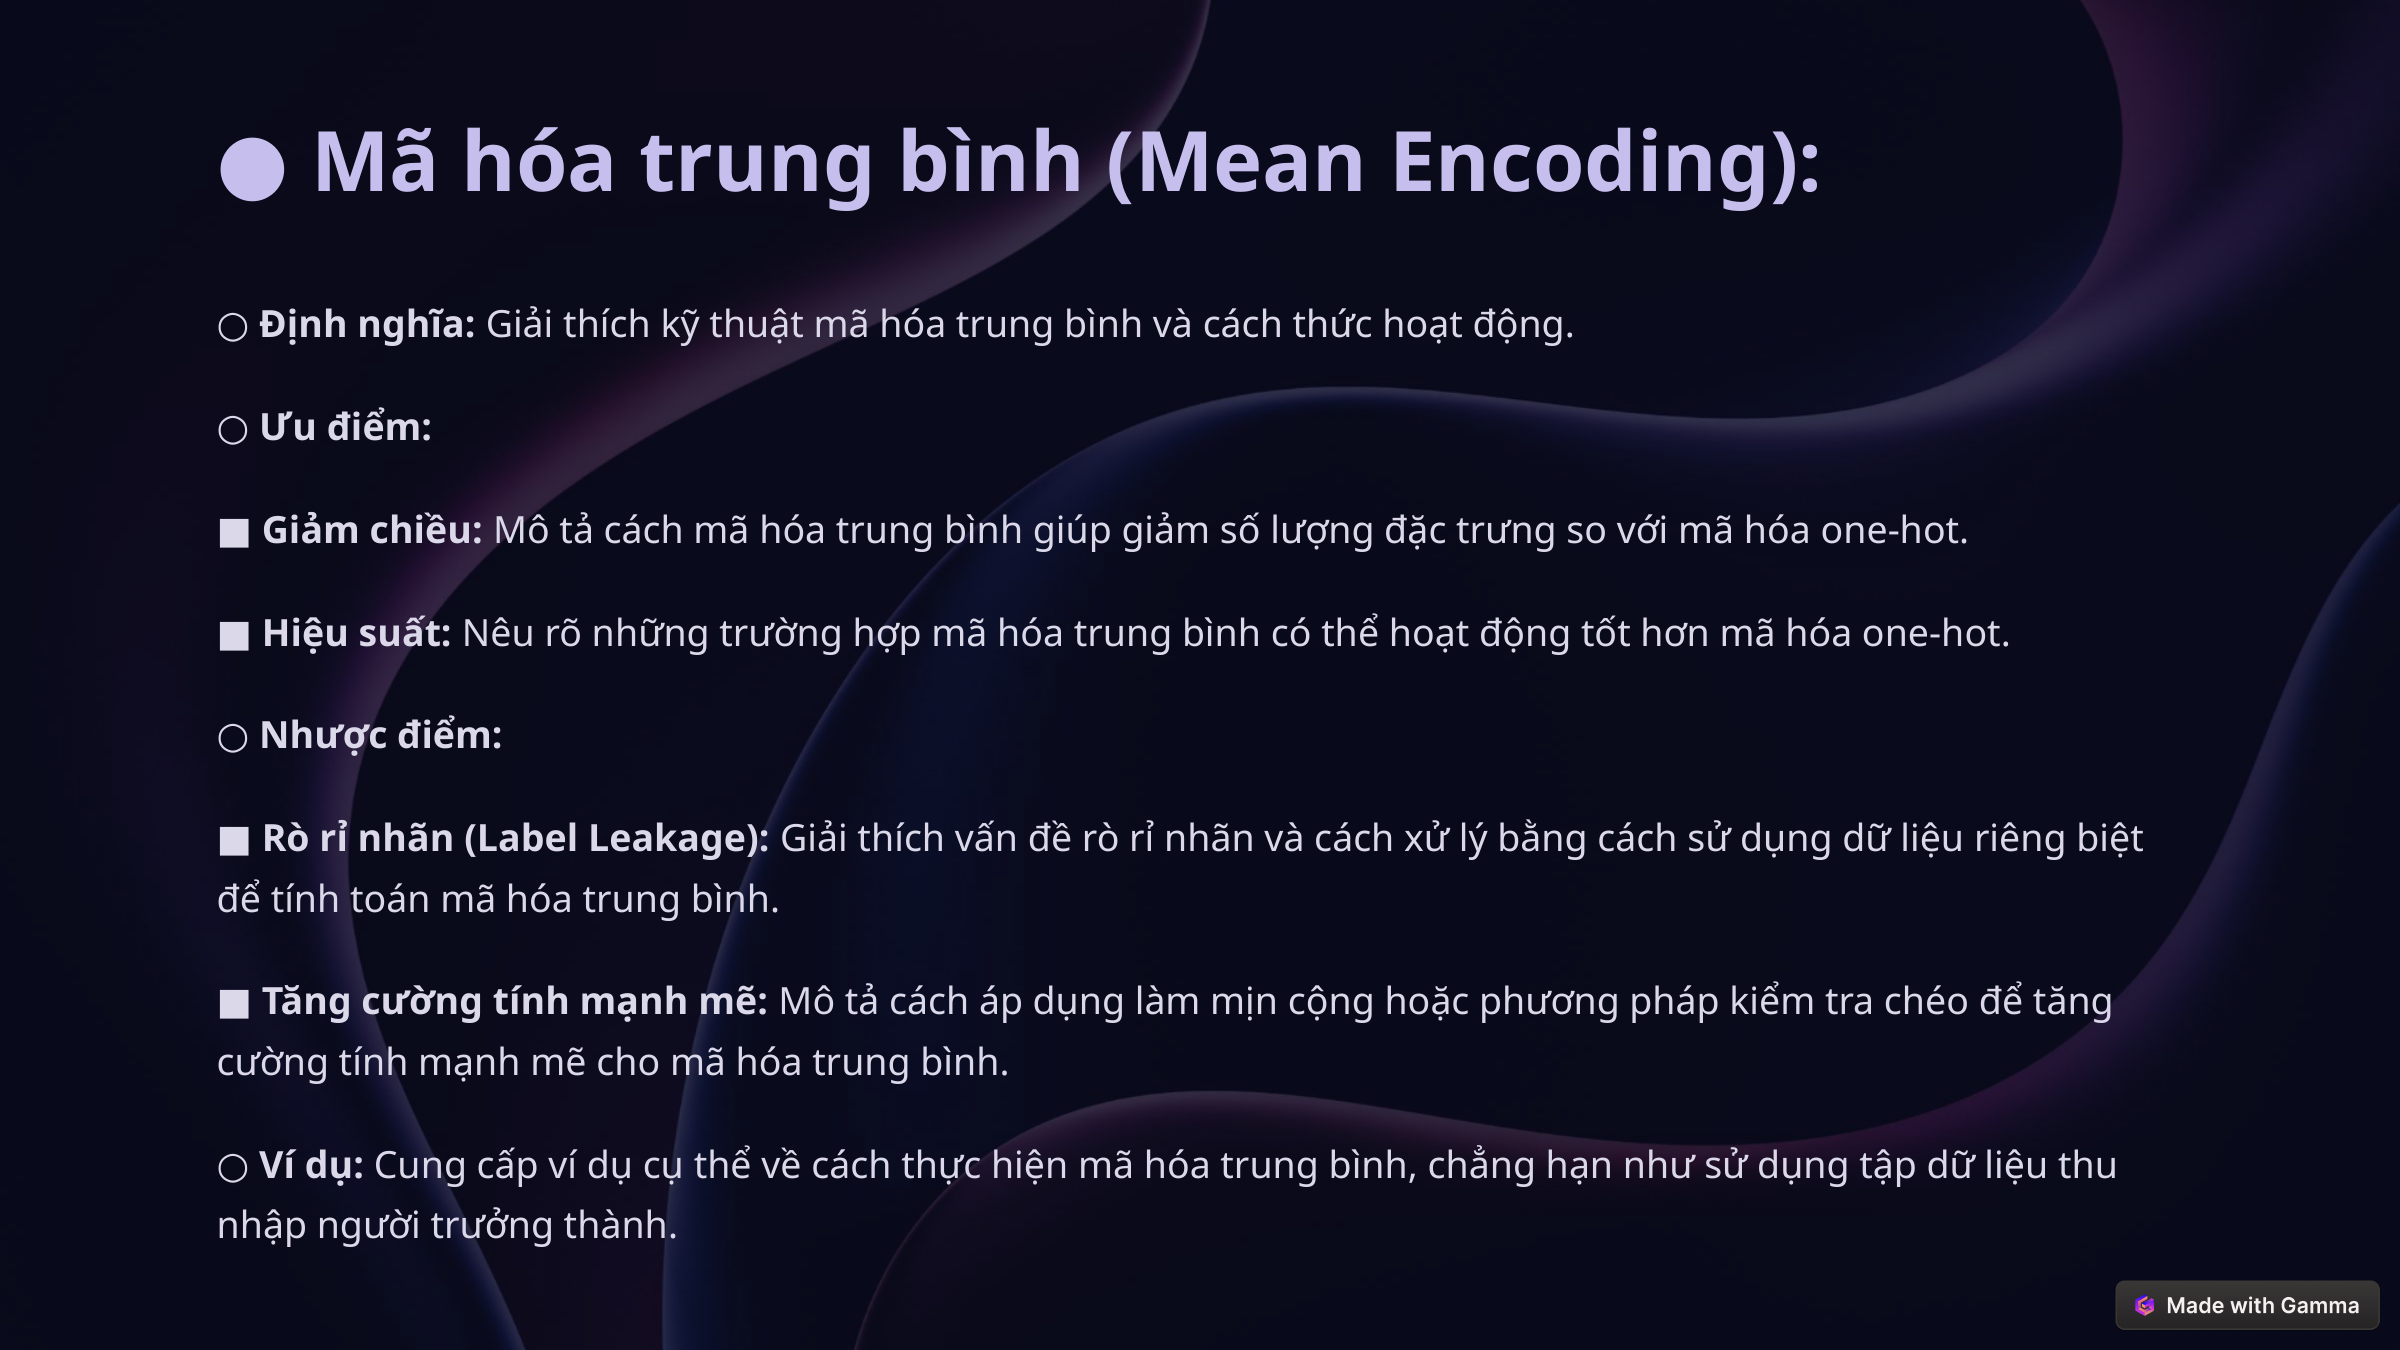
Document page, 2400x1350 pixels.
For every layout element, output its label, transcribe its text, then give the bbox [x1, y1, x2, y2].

text_box ○ Ví dụ: Cung cấp ví dụ cụ thể về cách thực hiện mã hóa trung bình, chẳng hạn như sử dụng tập dữ liệu thu nhập người trưởng thành. [216, 1125, 2184, 1247]
picture [2106, 1271, 2389, 1339]
text_box ○ Định nghĩa: Giải thích kỹ thuật mã hóa trung bình và cách thức hoạt động. [216, 284, 2184, 345]
text_box ○ Nhược điểm: [216, 695, 2184, 757]
text_box ■ Rò rỉ nhãn (Label Leakage): Giải thích vấn đề rò rỉ nhãn và cách xử lý bằng cách sử dụng dữ liệu riêng biệt để tính toán mã hóa trung bình. [216, 798, 2184, 920]
text_box ■ Giảm chiều: Mô tả cách mã hóa trung bình giúp giảm số lượng đặc trưng so với mã hóa one-hot. [216, 490, 2184, 551]
text_box ● Mã hóa trung bình (Mean Encoding): [216, 103, 1838, 209]
text_box ■ Hiệu suất: Nêu rõ những trường hợp mã hóa trung bình có thể hoạt động tốt hơn mã hóa one-hot. [216, 593, 2184, 654]
text_box ○ Ưu điểm: [216, 387, 2184, 448]
text_box ■ Tăng cường tính mạnh mẽ: Mô tả cách áp dụng làm mịn cộng hoặc phương pháp kiểm tra chéo để tăng cường tính mạnh mẽ cho mã hóa trung bình. [216, 962, 2184, 1084]
